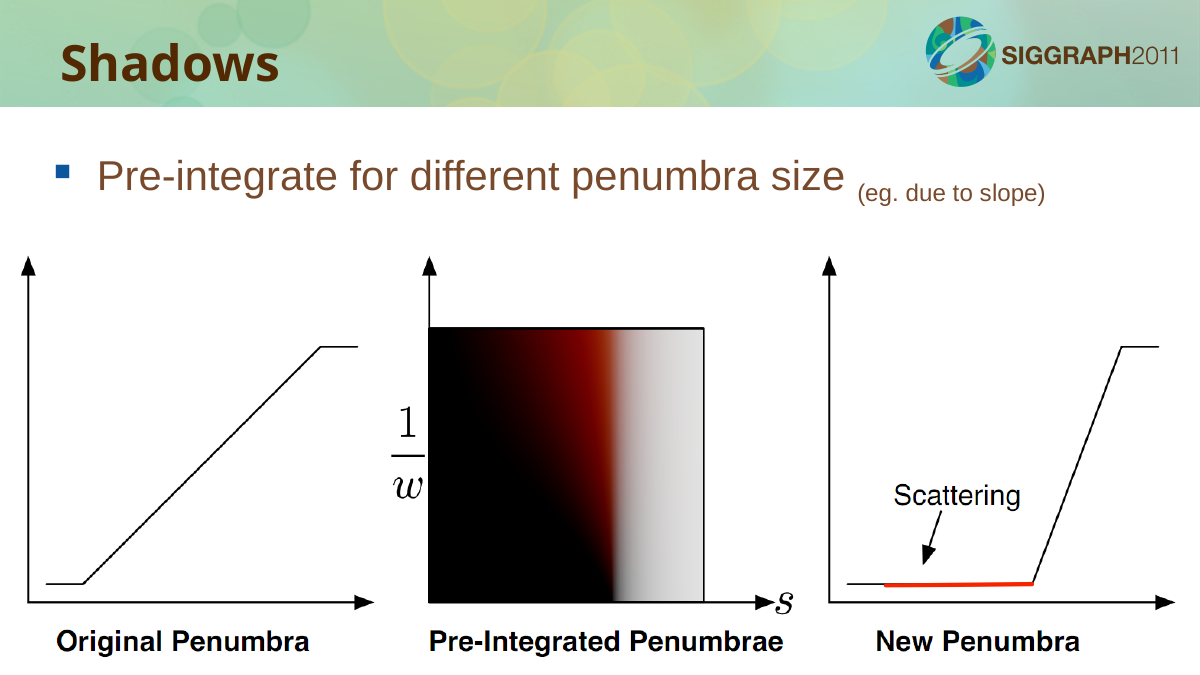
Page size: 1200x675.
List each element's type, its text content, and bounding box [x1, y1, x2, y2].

picture [18, 252, 1179, 659]
list Pre-integrate for different penumbra size (eg. due to slope) [39, 137, 1180, 253]
text_box Shadows [48, 24, 1090, 97]
picture [0, 0, 1200, 107]
